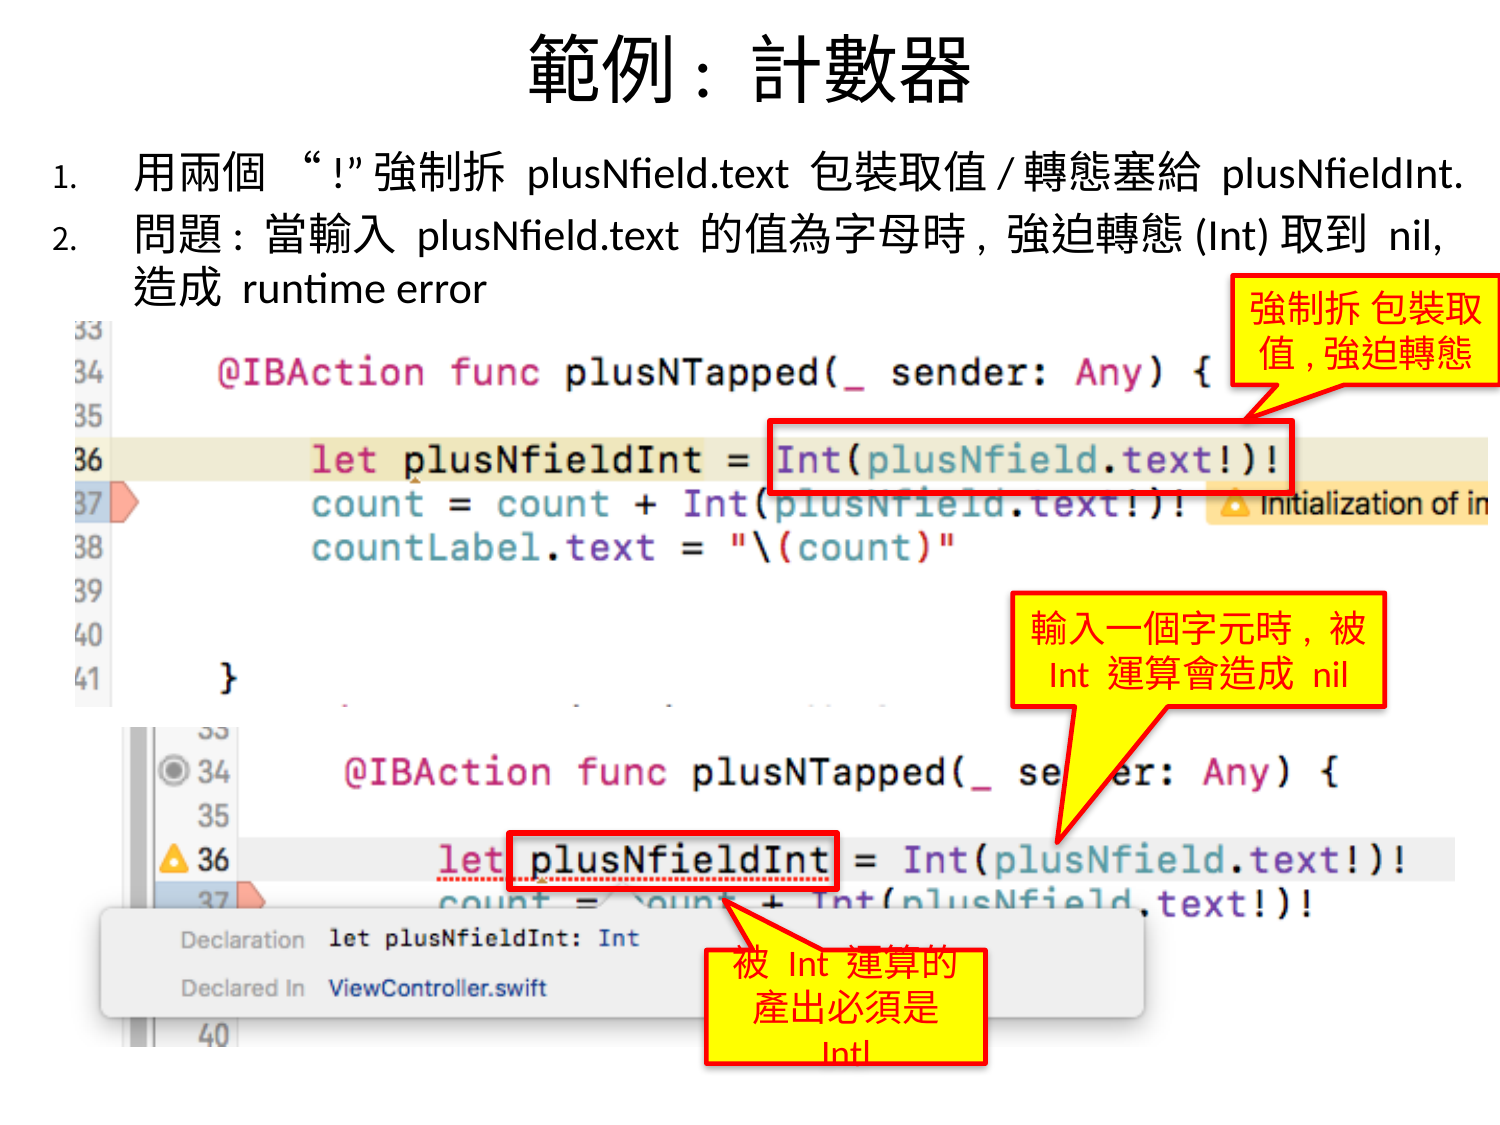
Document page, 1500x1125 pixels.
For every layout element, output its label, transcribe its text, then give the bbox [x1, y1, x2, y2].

list 用兩個 “!”強制拆 plusNfield.text 包裝取值/轉態塞給 plusNfieldInt. 問題: 當輸入 plusNfield.text 的值為字母時, 強迫轉態(Int)取到 nil, 造成 runtime error [37, 136, 1488, 331]
picture [64, 727, 1455, 1047]
title 範例: 計數器 [0, 0, 1500, 137]
text_box 被 Int 運算的產出必須是 Intl [705, 1054, 987, 1065]
picture [74, 320, 1488, 707]
text_box 輸入一個字元時, 被 Int 運算會造成 nil [1071, 715, 1162, 725]
text_box 強制拆 包裝取值,強迫轉態 [1488, 274, 1500, 386]
